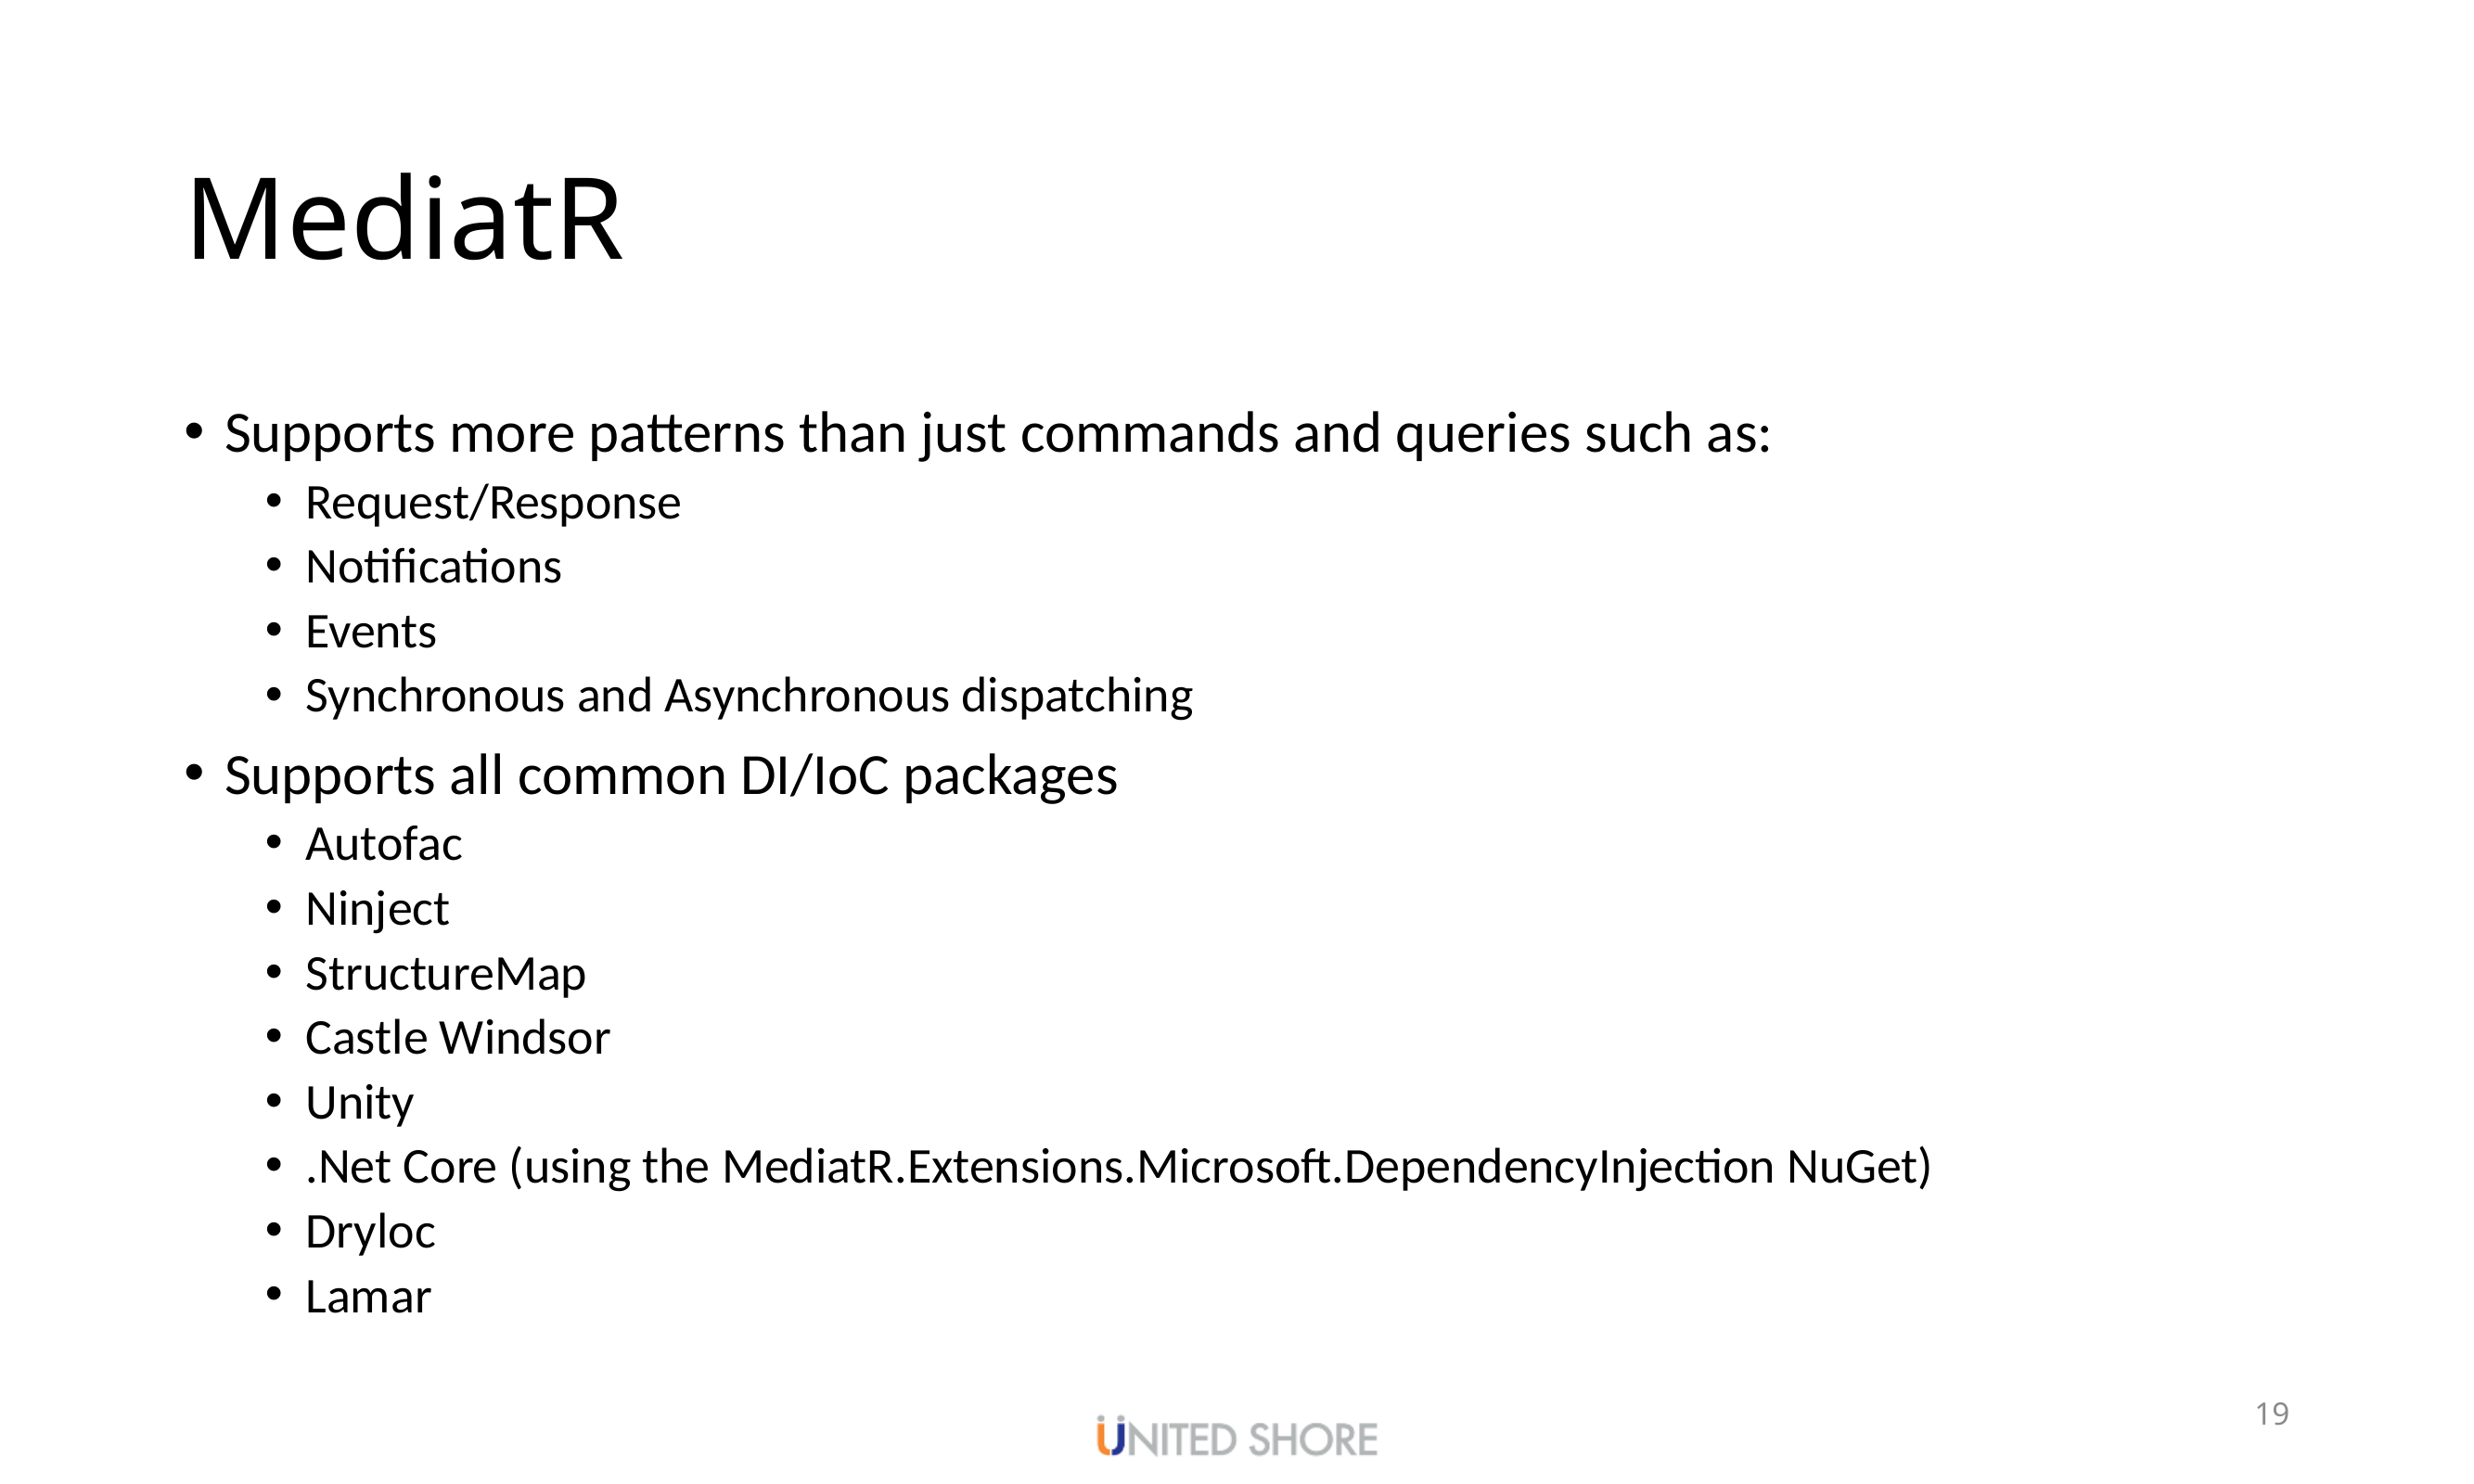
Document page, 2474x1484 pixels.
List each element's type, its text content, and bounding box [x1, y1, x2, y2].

list Supports more patterns than just commands and queries such as: Request/Response Notifications Events Synchronous and Asynchronous dispatching Supports all common DI/IoC packages Autofac Ninject StructureMap Castle Windsor Unity .Net Core (using the MediatR.Extensions.Microsoft.DependencyInjection NuGet) Dryloc Lamar [170, 394, 2304, 1337]
picture [1077, 1388, 1402, 1465]
title MediatR [170, 79, 2304, 366]
slide_number 19 [1747, 1375, 2304, 1455]
